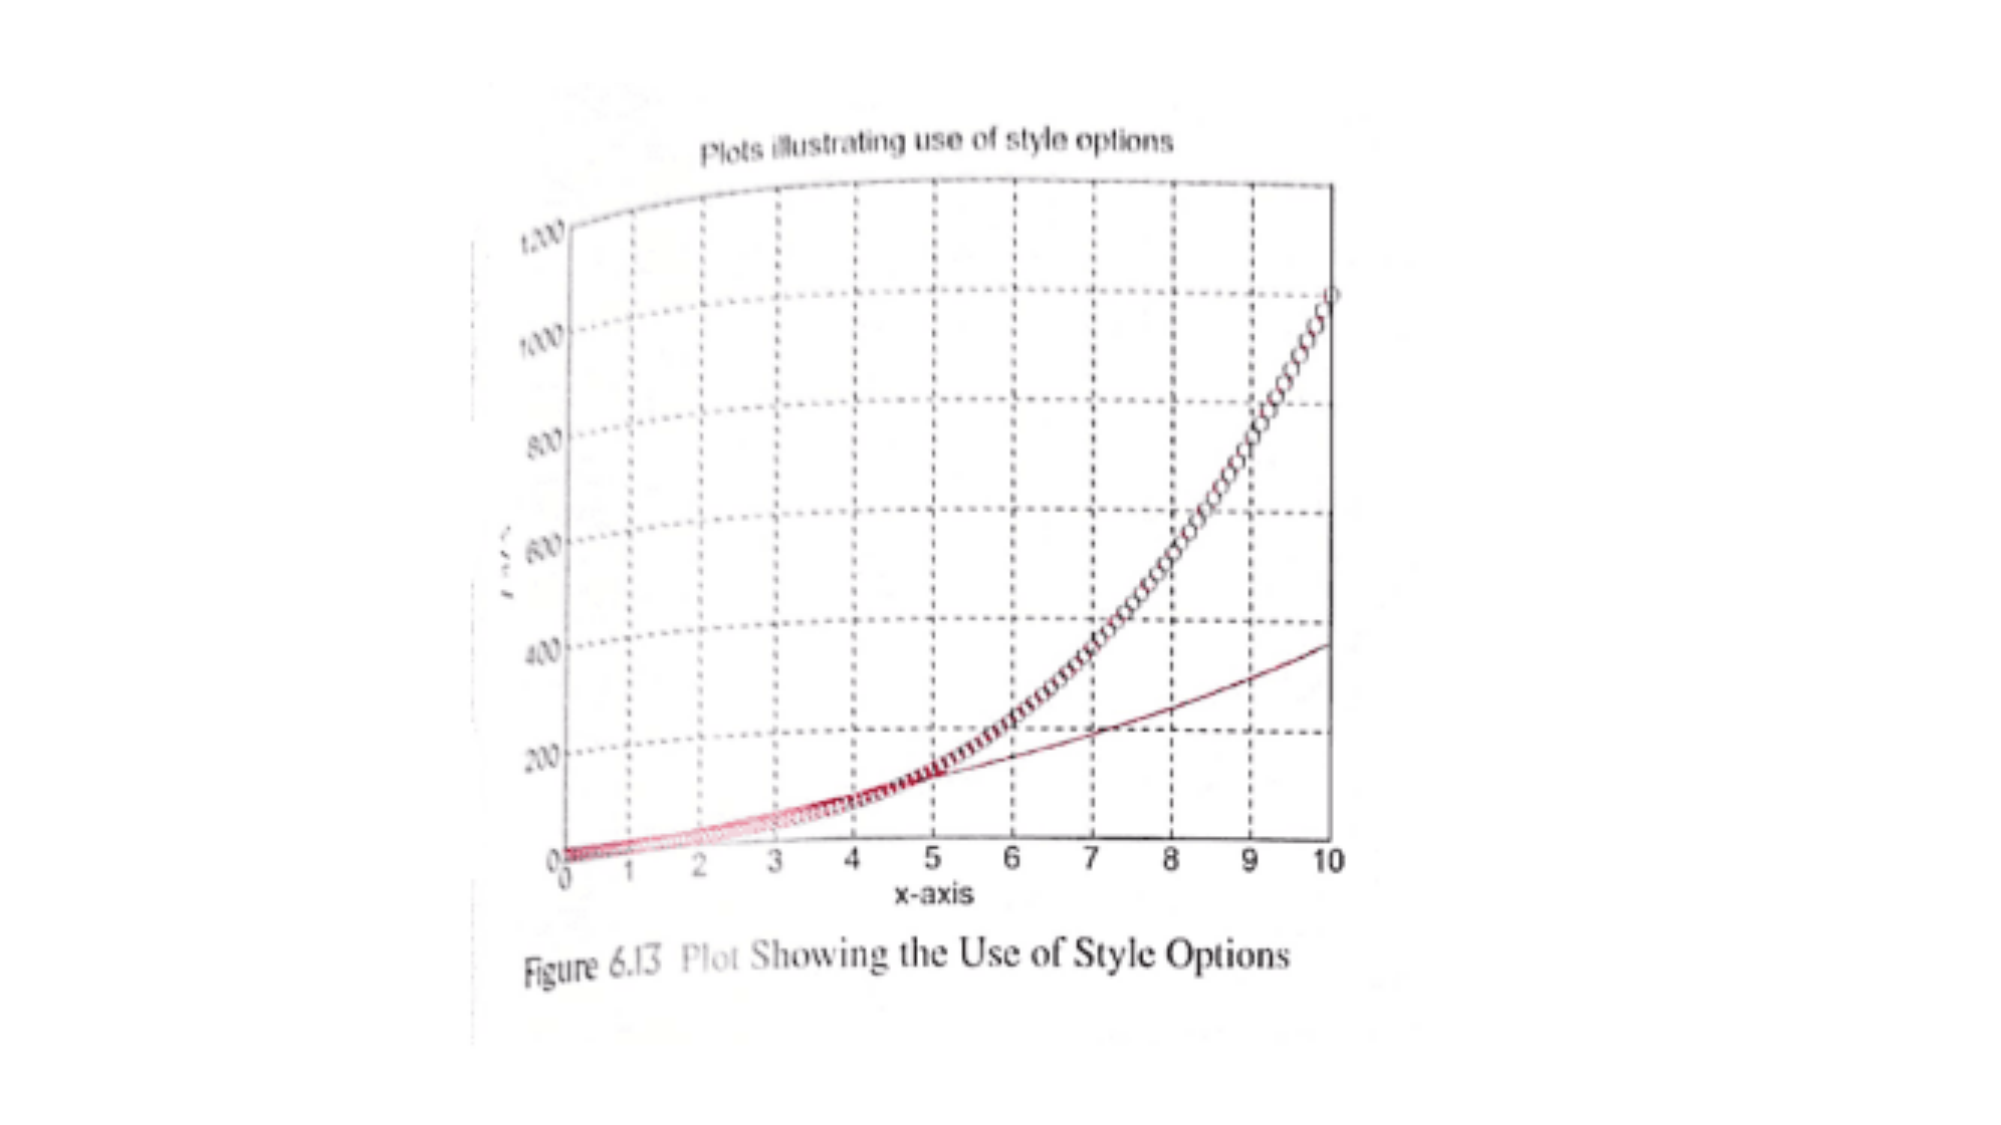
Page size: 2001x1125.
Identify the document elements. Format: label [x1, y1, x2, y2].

picture [460, 82, 1584, 1082]
